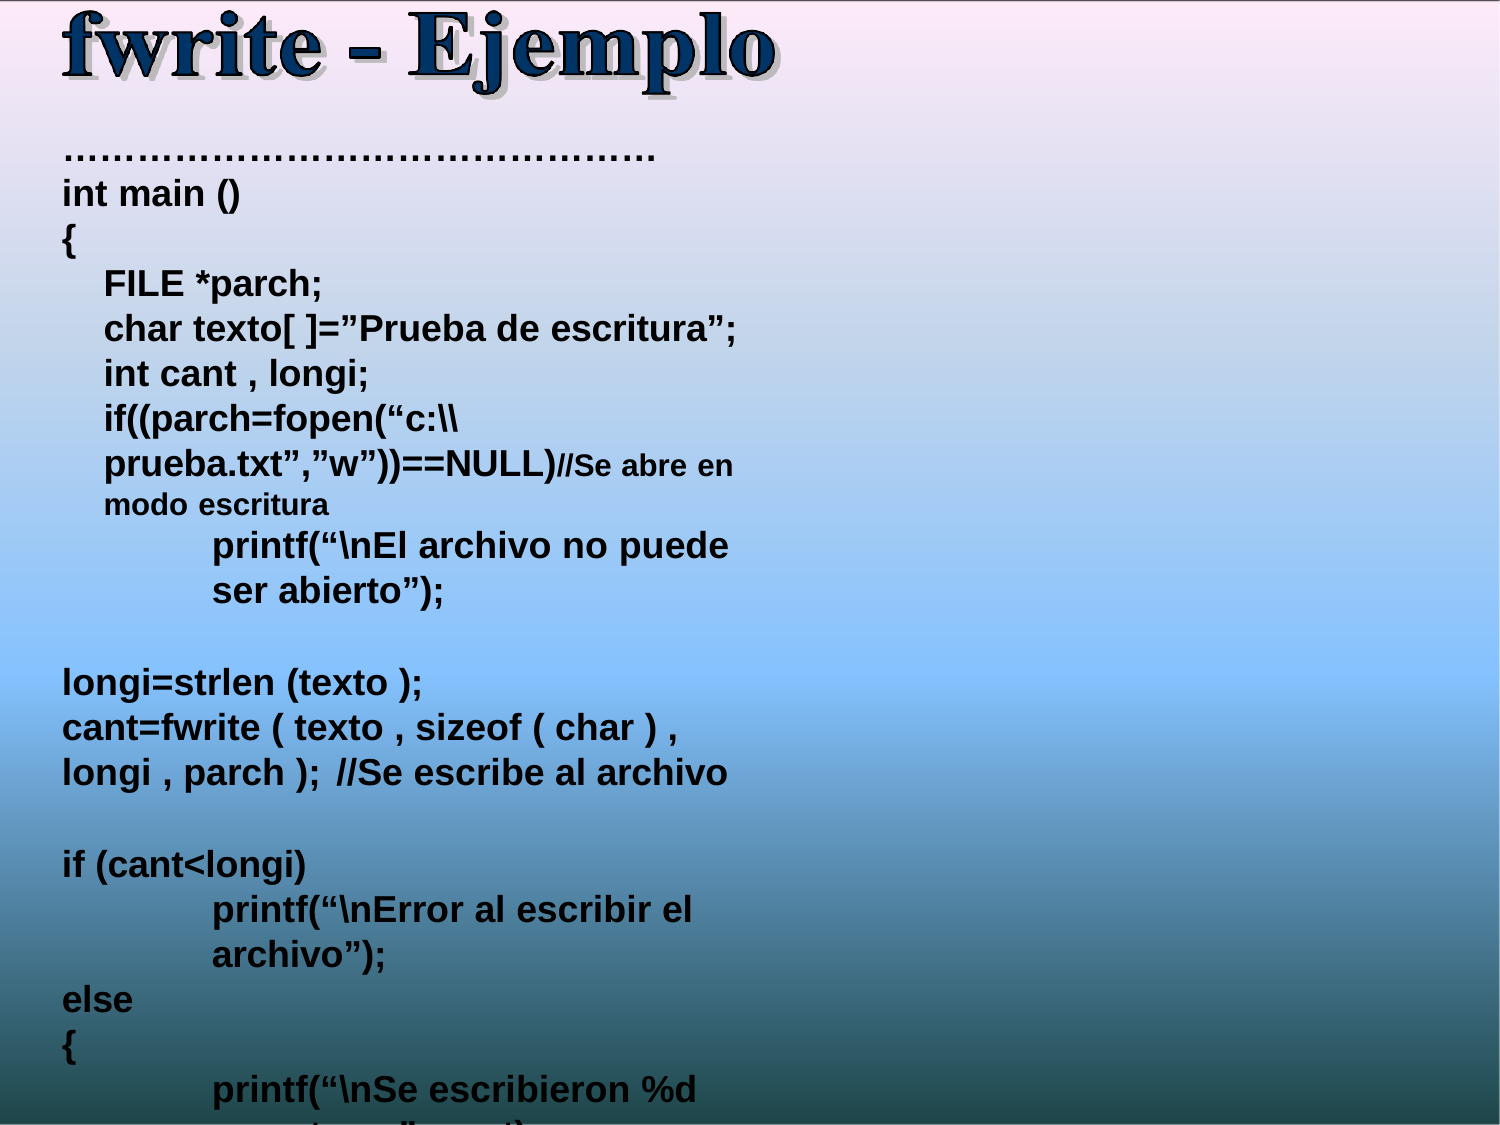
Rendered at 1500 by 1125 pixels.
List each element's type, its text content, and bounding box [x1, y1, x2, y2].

text_box ………………………………………… int main () { FILE *parch; char texto[ ]=”Prueba de escritura”; int cant , longi; if((parch=fopen(“c:\\prueba.txt”,”w”))==NULL)//Se abre en modo escritura printf(“\nEl archivo no puede ser abierto”); longi=strlen (texto ); cant=fwrite ( texto , sizeof ( char ) , longi , parch ); //Se escribe al archivo if (cant<longi) printf(“\nError al escribir el archivo”); else { printf(“\nSe escribieron %d caracteres”, cant); fclose(parch); } …………. [59, 121, 1357, 1125]
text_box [408, 10, 782, 100]
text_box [62, 10, 328, 81]
picture [0, 0, 1500, 1125]
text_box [348, 46, 388, 64]
